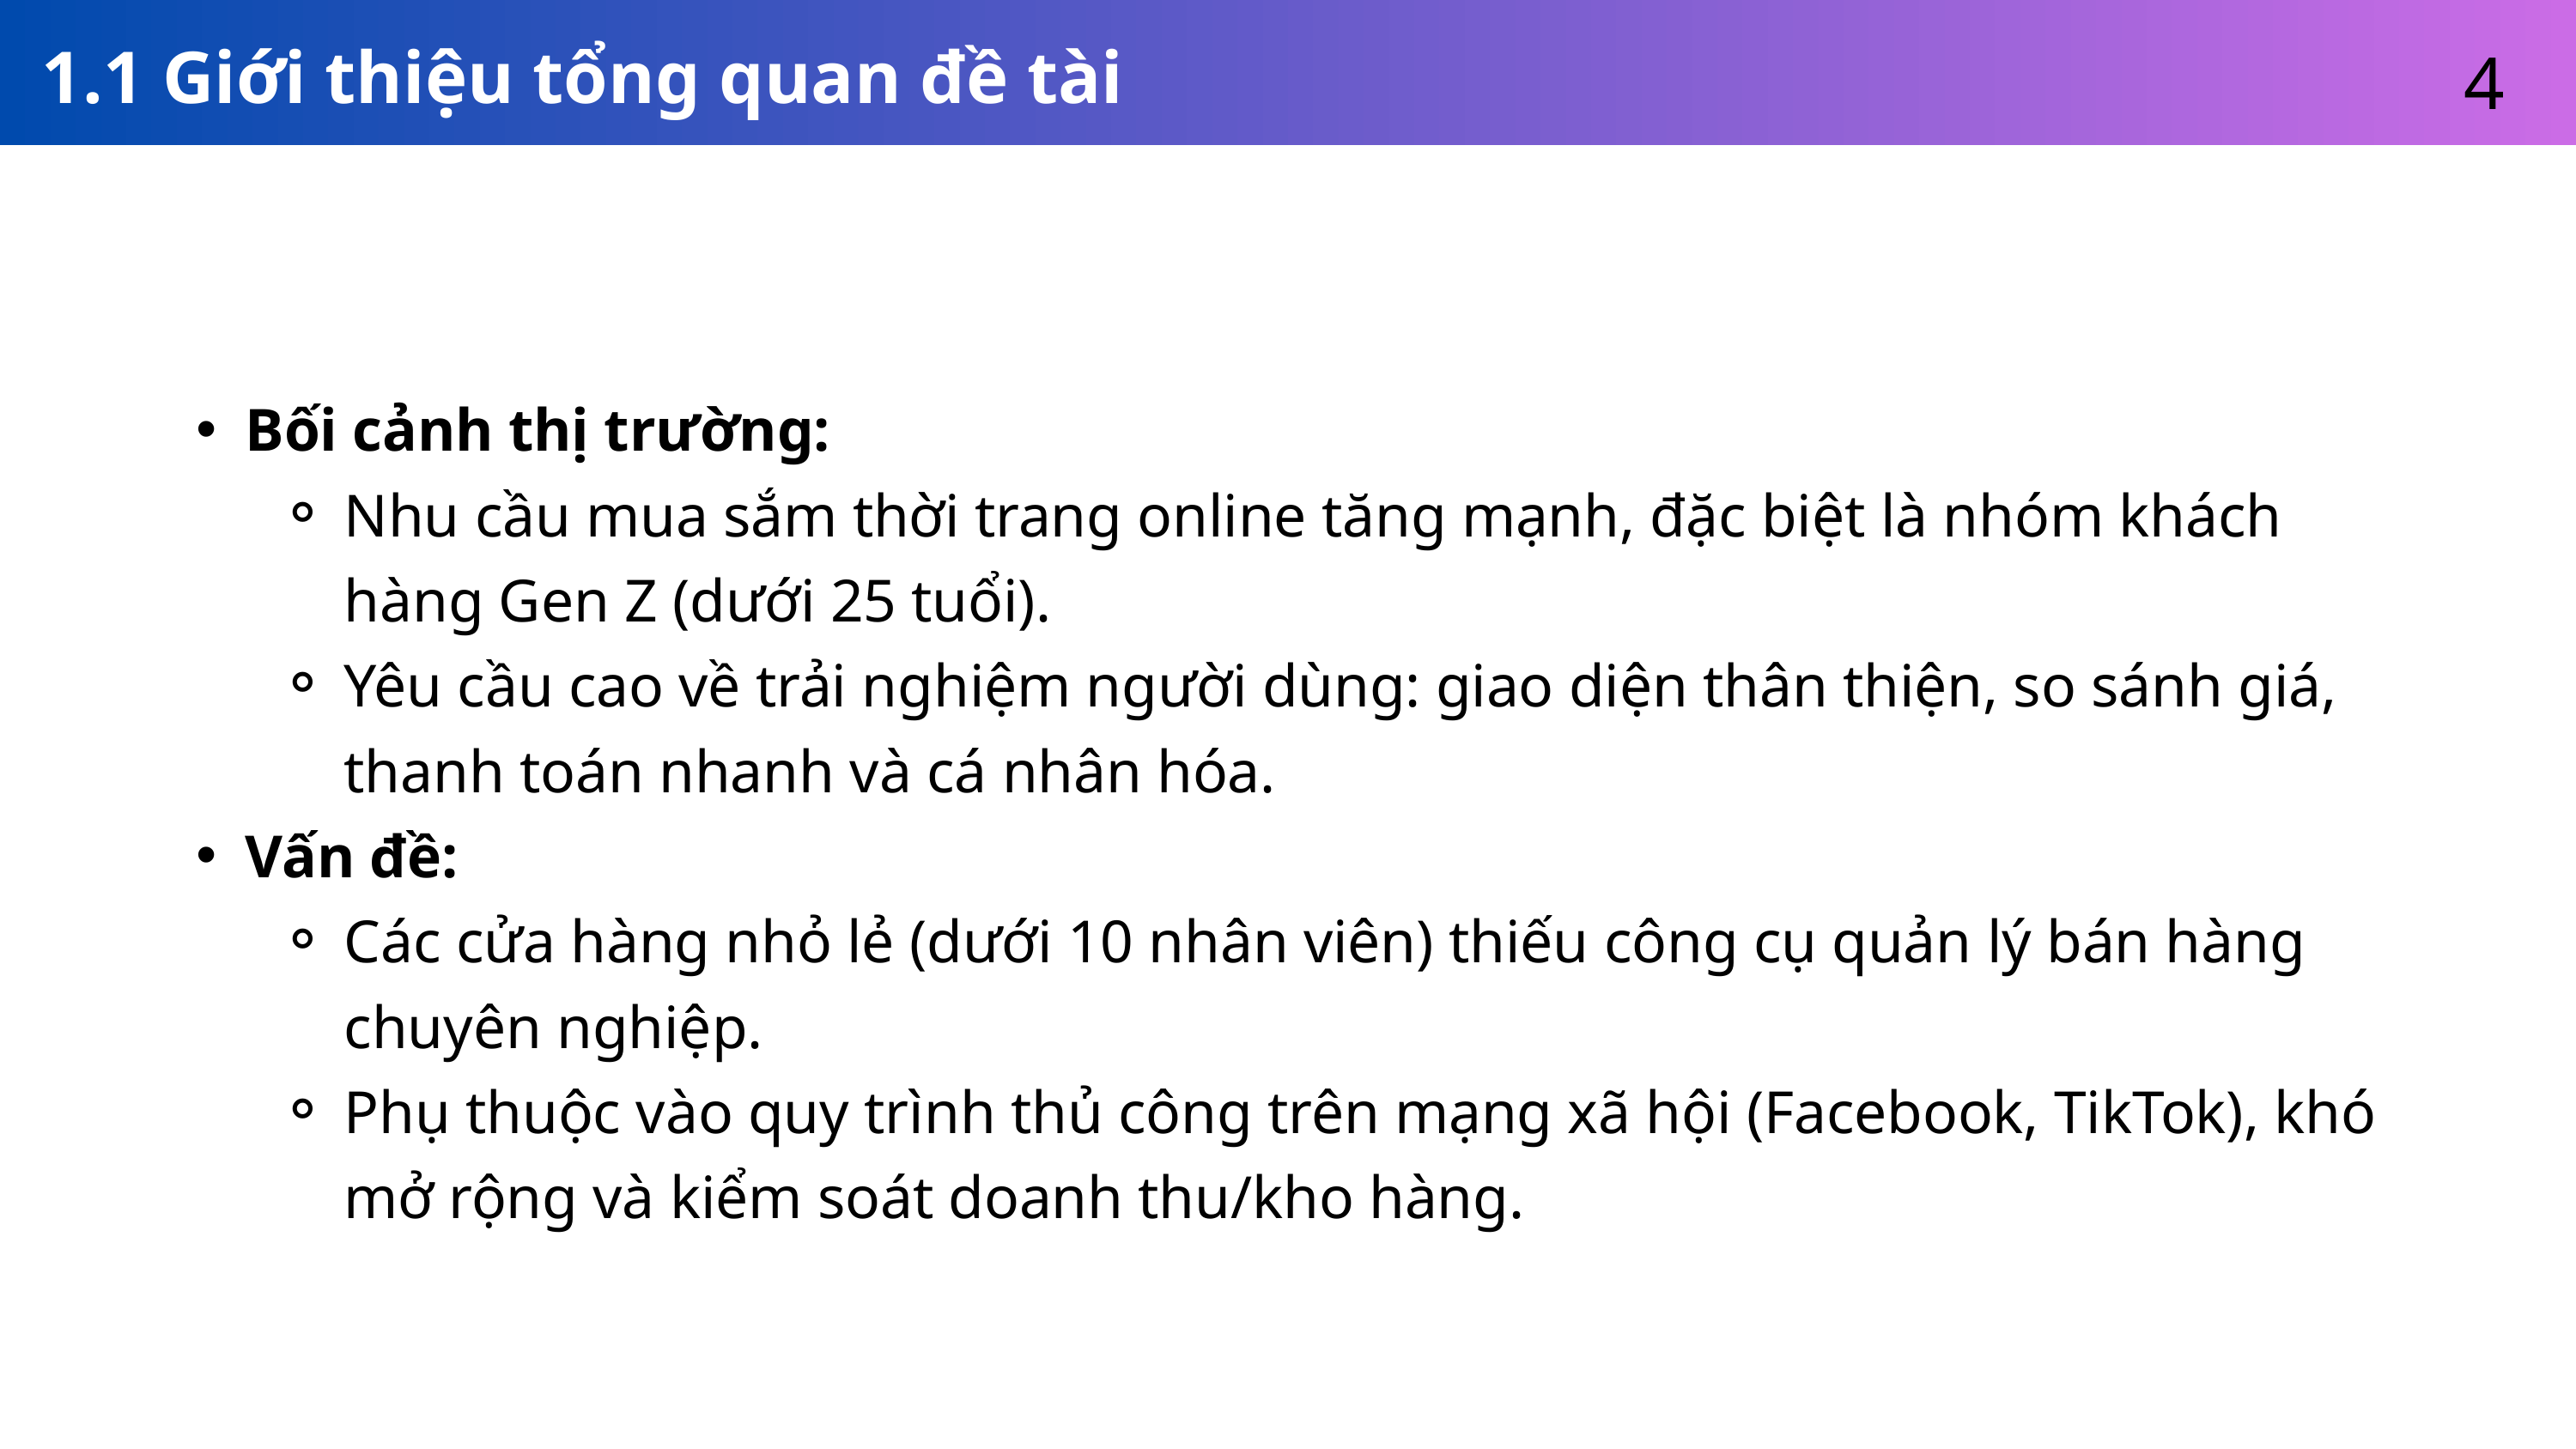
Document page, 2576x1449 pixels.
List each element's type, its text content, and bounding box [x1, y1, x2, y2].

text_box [0, 0, 2576, 145]
text_box Bối cảnh thị trường: Nhu cầu mua sắm thời trang online tăng mạnh, đặc biệt là nhóm khách hàng Gen Z (dưới 25 tuổi). Yêu cầu cao về trải nghiệm người dùng: giao diện thân thiện, so sánh giá, thanh toán nhanh và cá nhân hóa. Vấn đề: Các cửa hàng nhỏ lẻ (dưới 10 nhân viên) thiếu công cụ quản lý bán hàng chuyên nghiệp. Phụ thuộc vào quy trình thủ công trên mạng xã hội (Facebook, TikTok), khó mở rộng và kiểm soát doanh thu/kho hàng. [146, 378, 2429, 1231]
